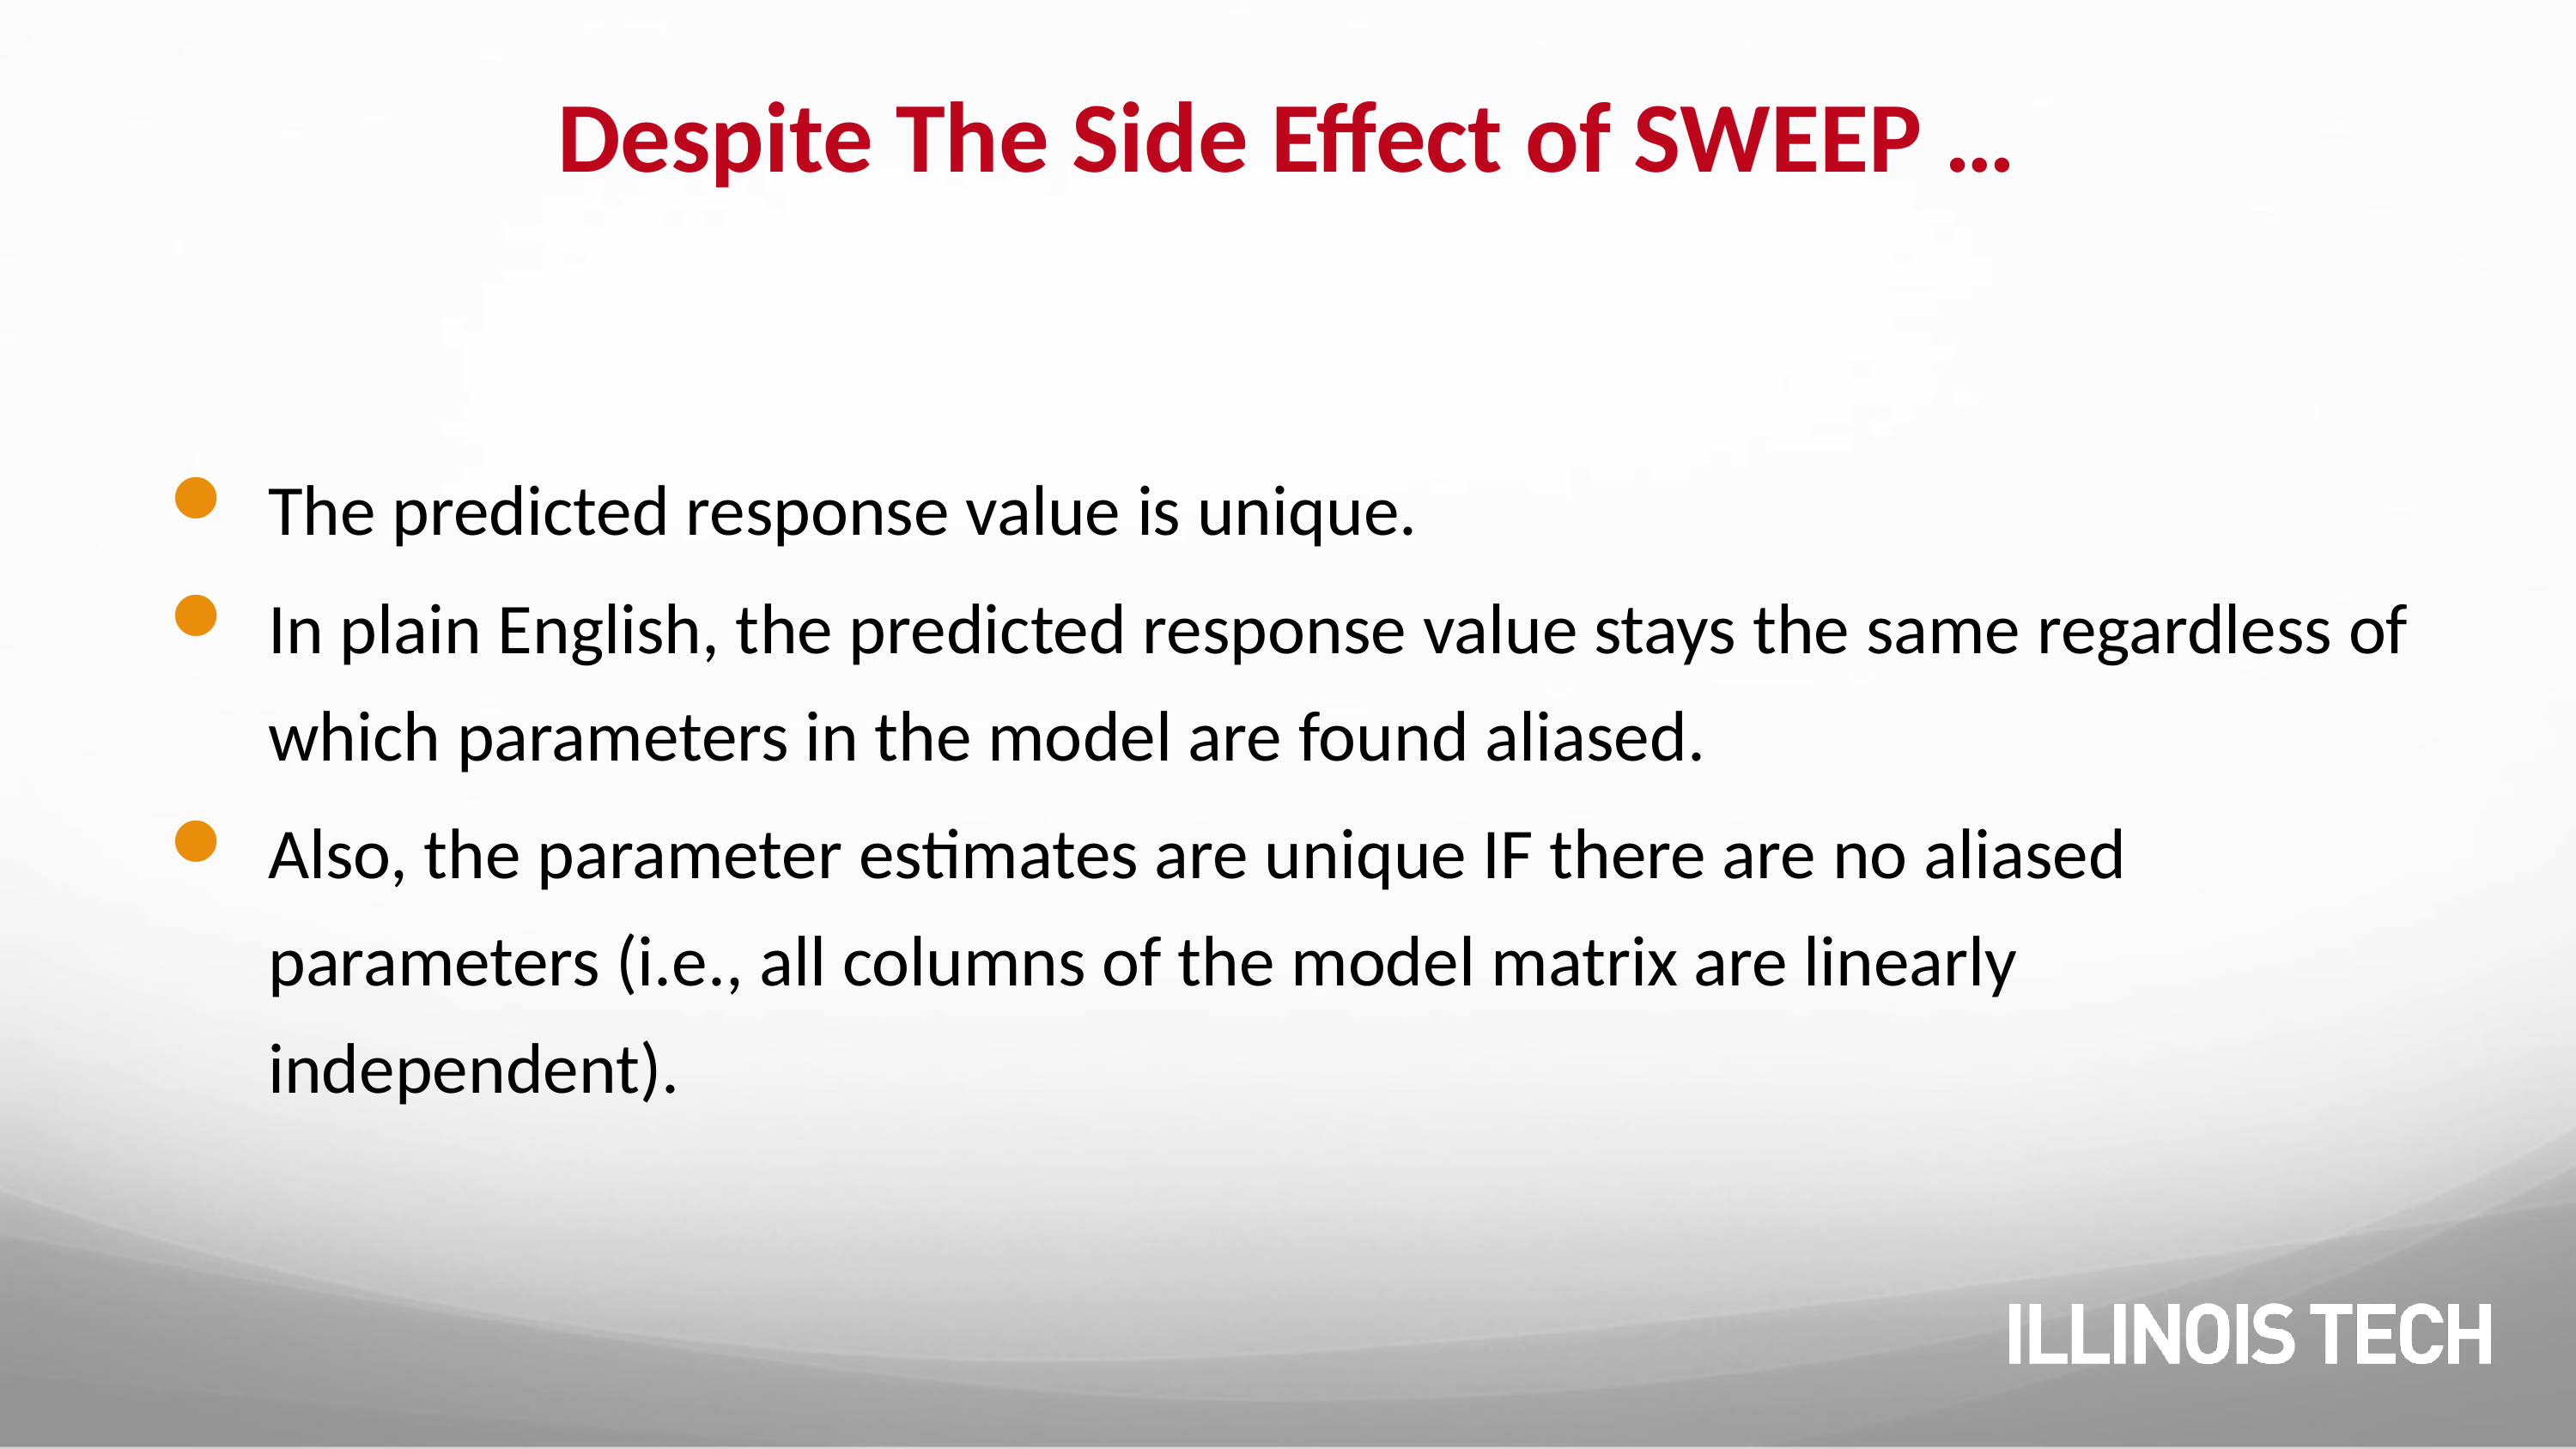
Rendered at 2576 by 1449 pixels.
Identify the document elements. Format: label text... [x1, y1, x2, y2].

list The predicted response value is unique. In plain English, the predicted response value stays the same regardless of which parameters in the model are found aliased. Also, the parameter estimates are unique IF there are no aliased parameters (i.e., all columns of the model matrix are linearly independent). [156, 259, 2437, 1290]
picture [0, 0, 2576, 1449]
title Despite The Side Effect of SWEEP … [155, 22, 2421, 241]
